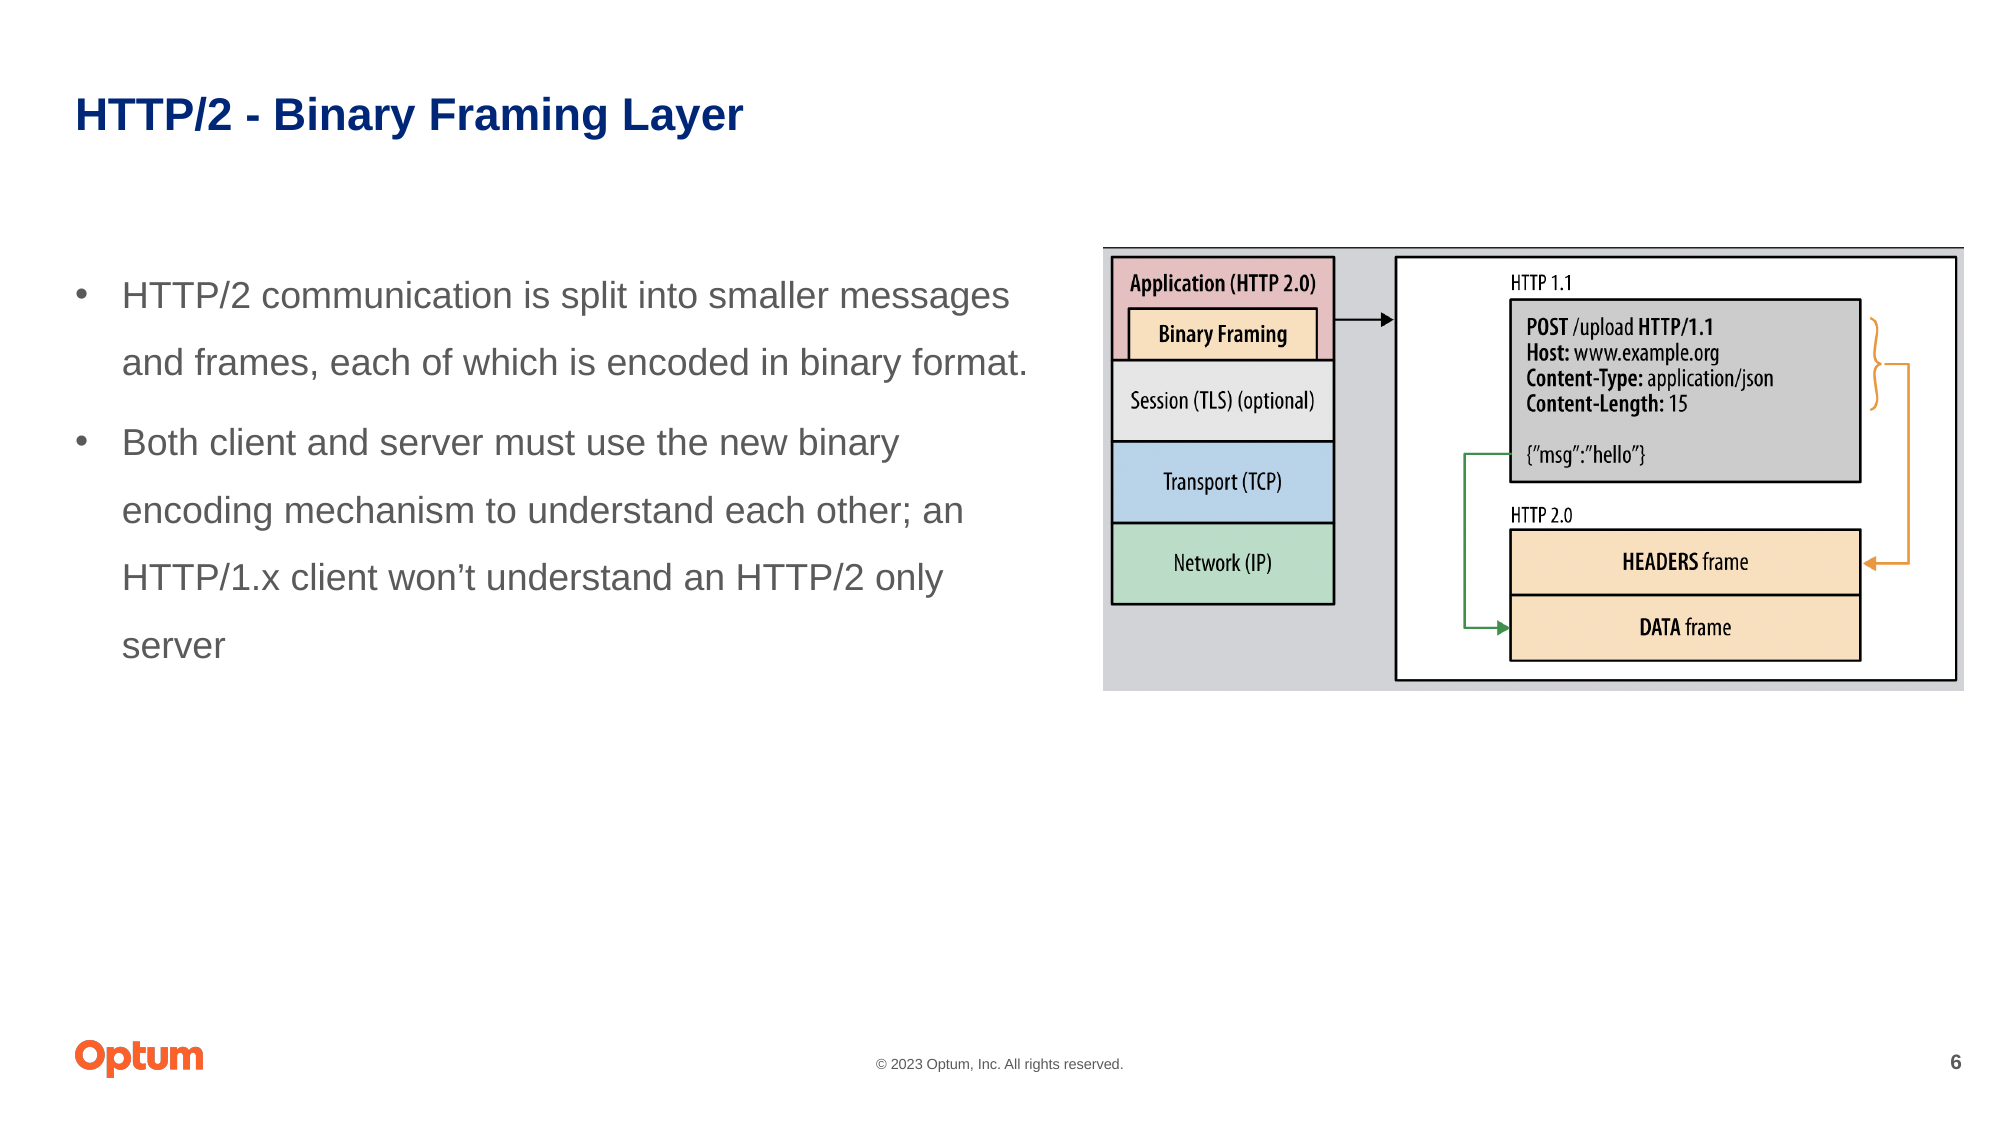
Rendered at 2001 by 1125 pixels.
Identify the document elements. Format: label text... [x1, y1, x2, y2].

picture [1103, 247, 1964, 691]
picture [75, 1040, 203, 1078]
list HTTP/2 communication is split into smaller messages and frames, each of which is encoded in binary format. Both client and server must use the new binary encoding mechanism to understand each other; an HTTP/1.x client won’t understand an HTTP/2 only server [75, 248, 1049, 760]
title HTTP/2 - Binary Framing Layer [75, 91, 1650, 142]
